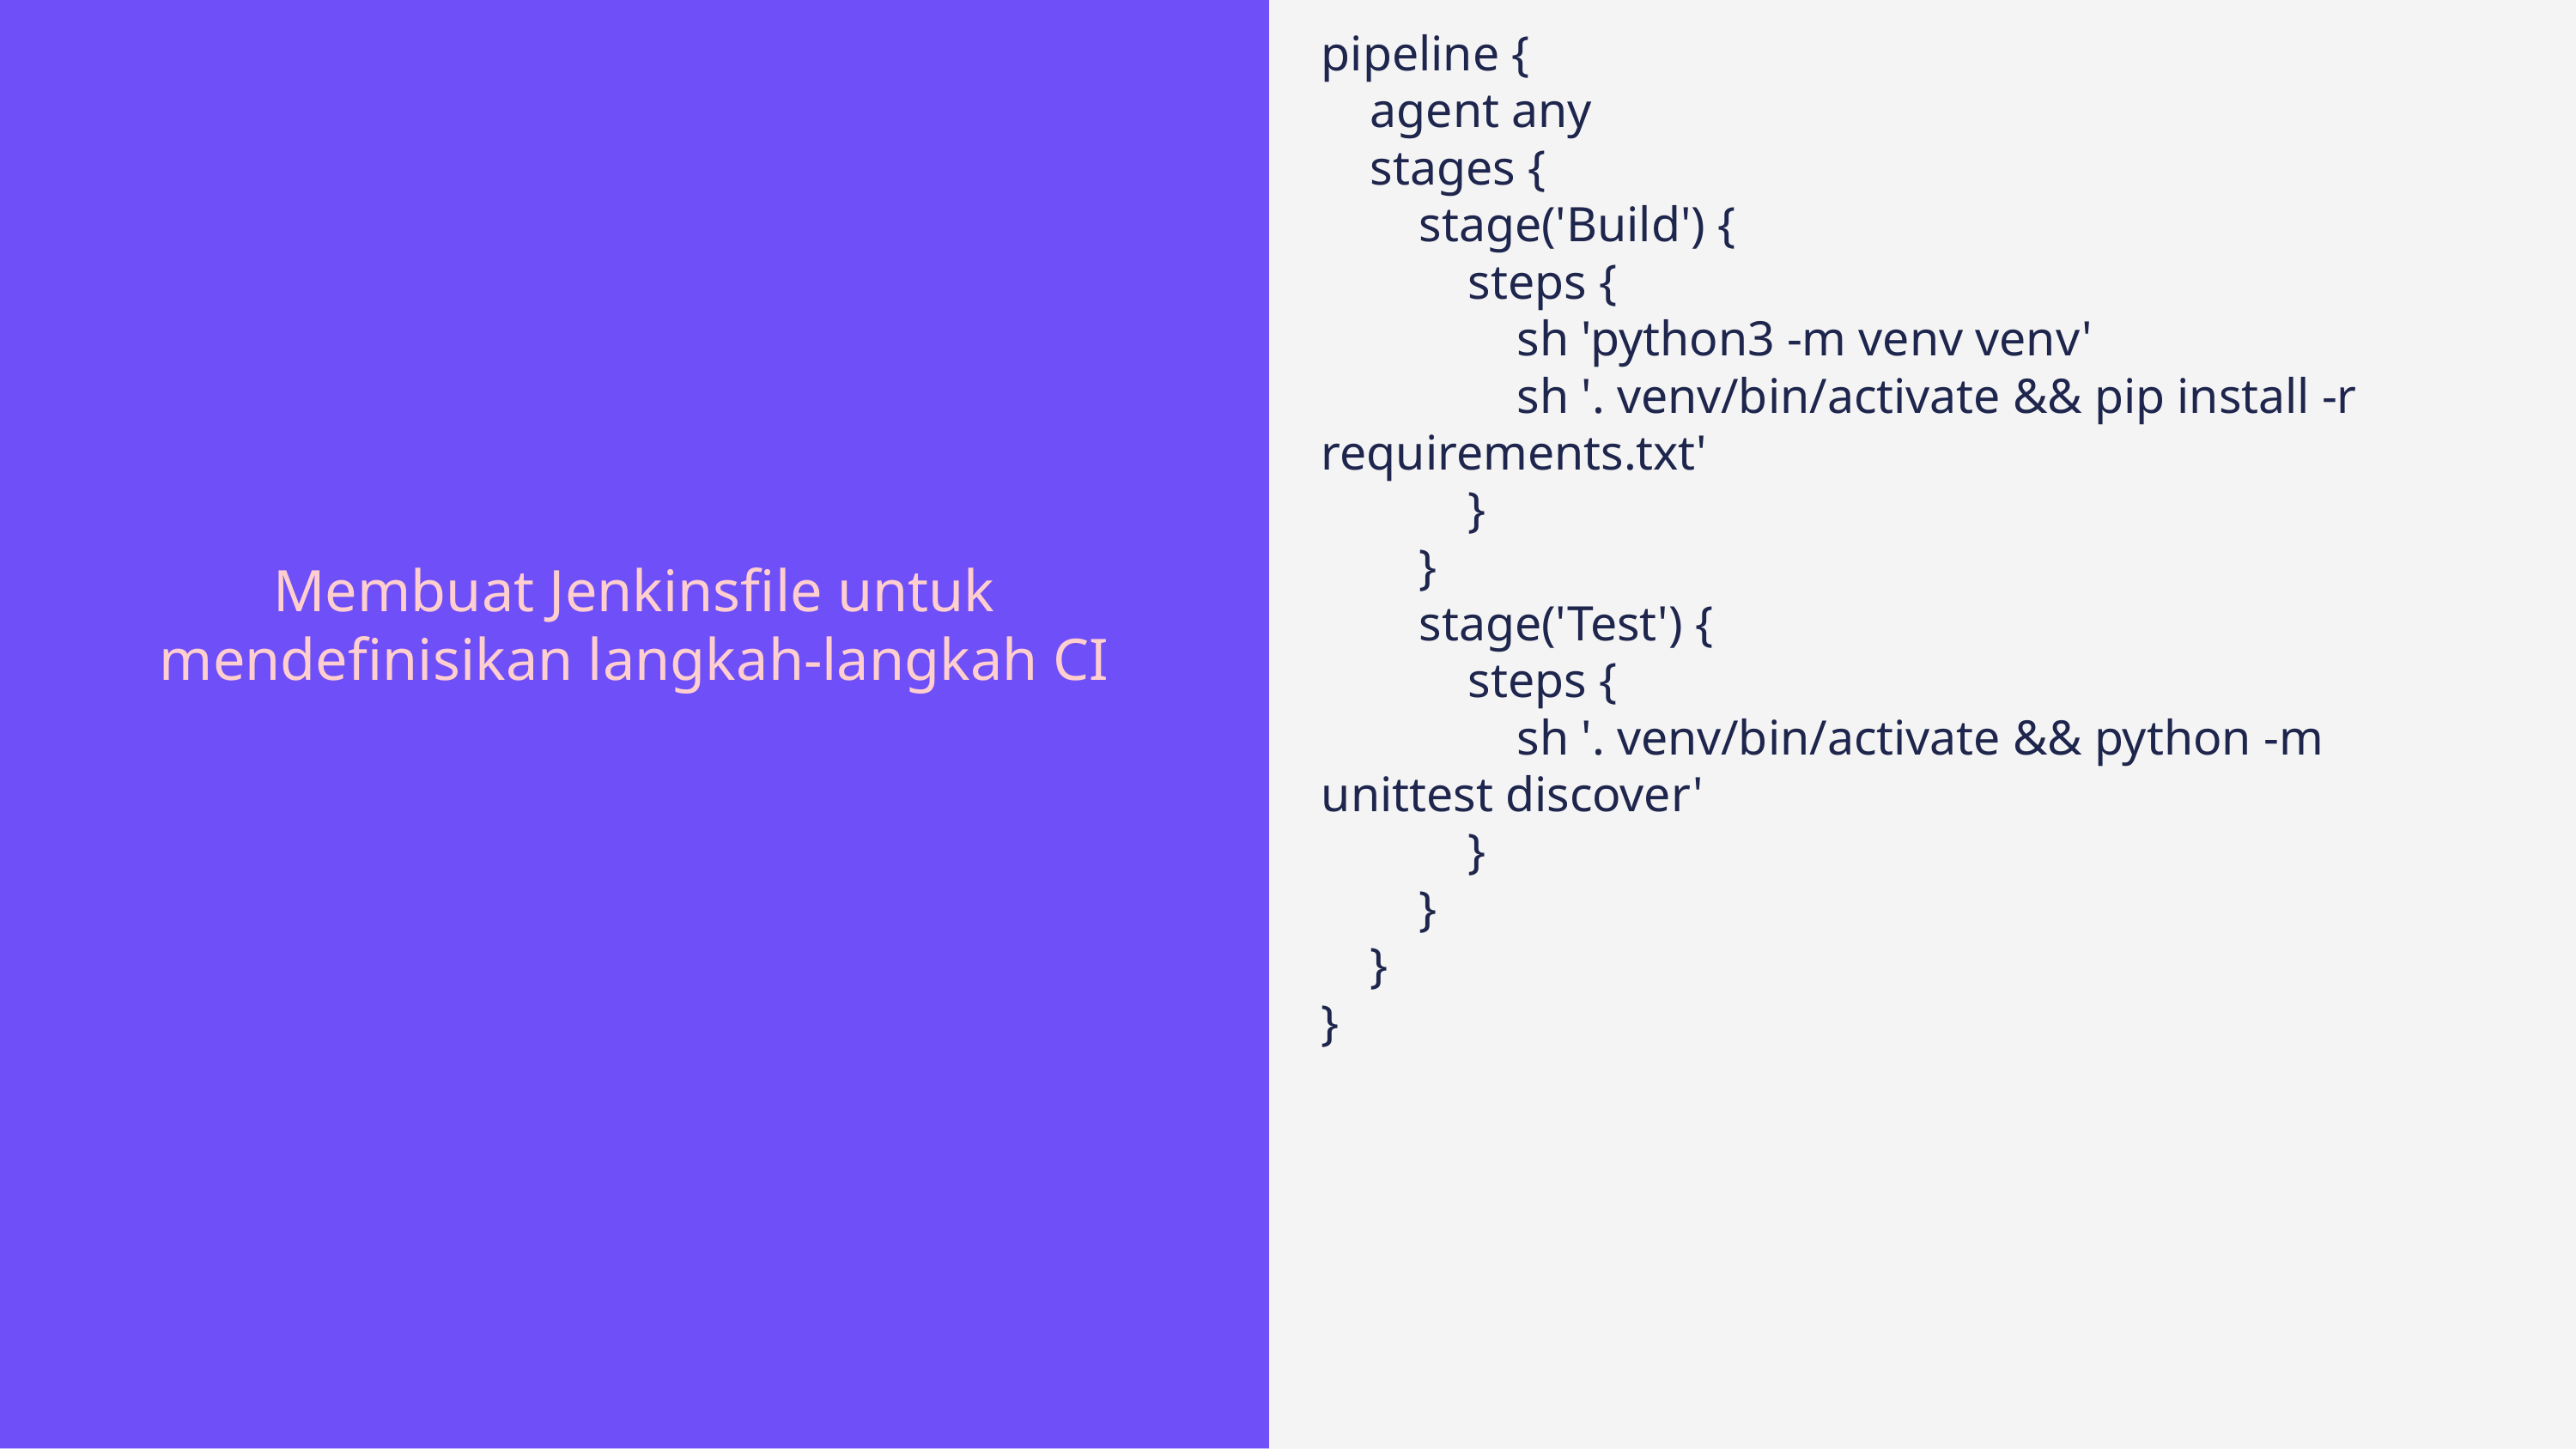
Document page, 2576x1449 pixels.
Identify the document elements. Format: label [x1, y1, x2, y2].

text_box [70, 555, 1200, 836]
text_box [1321, 21, 2504, 1449]
text_box [0, 0, 1269, 1449]
